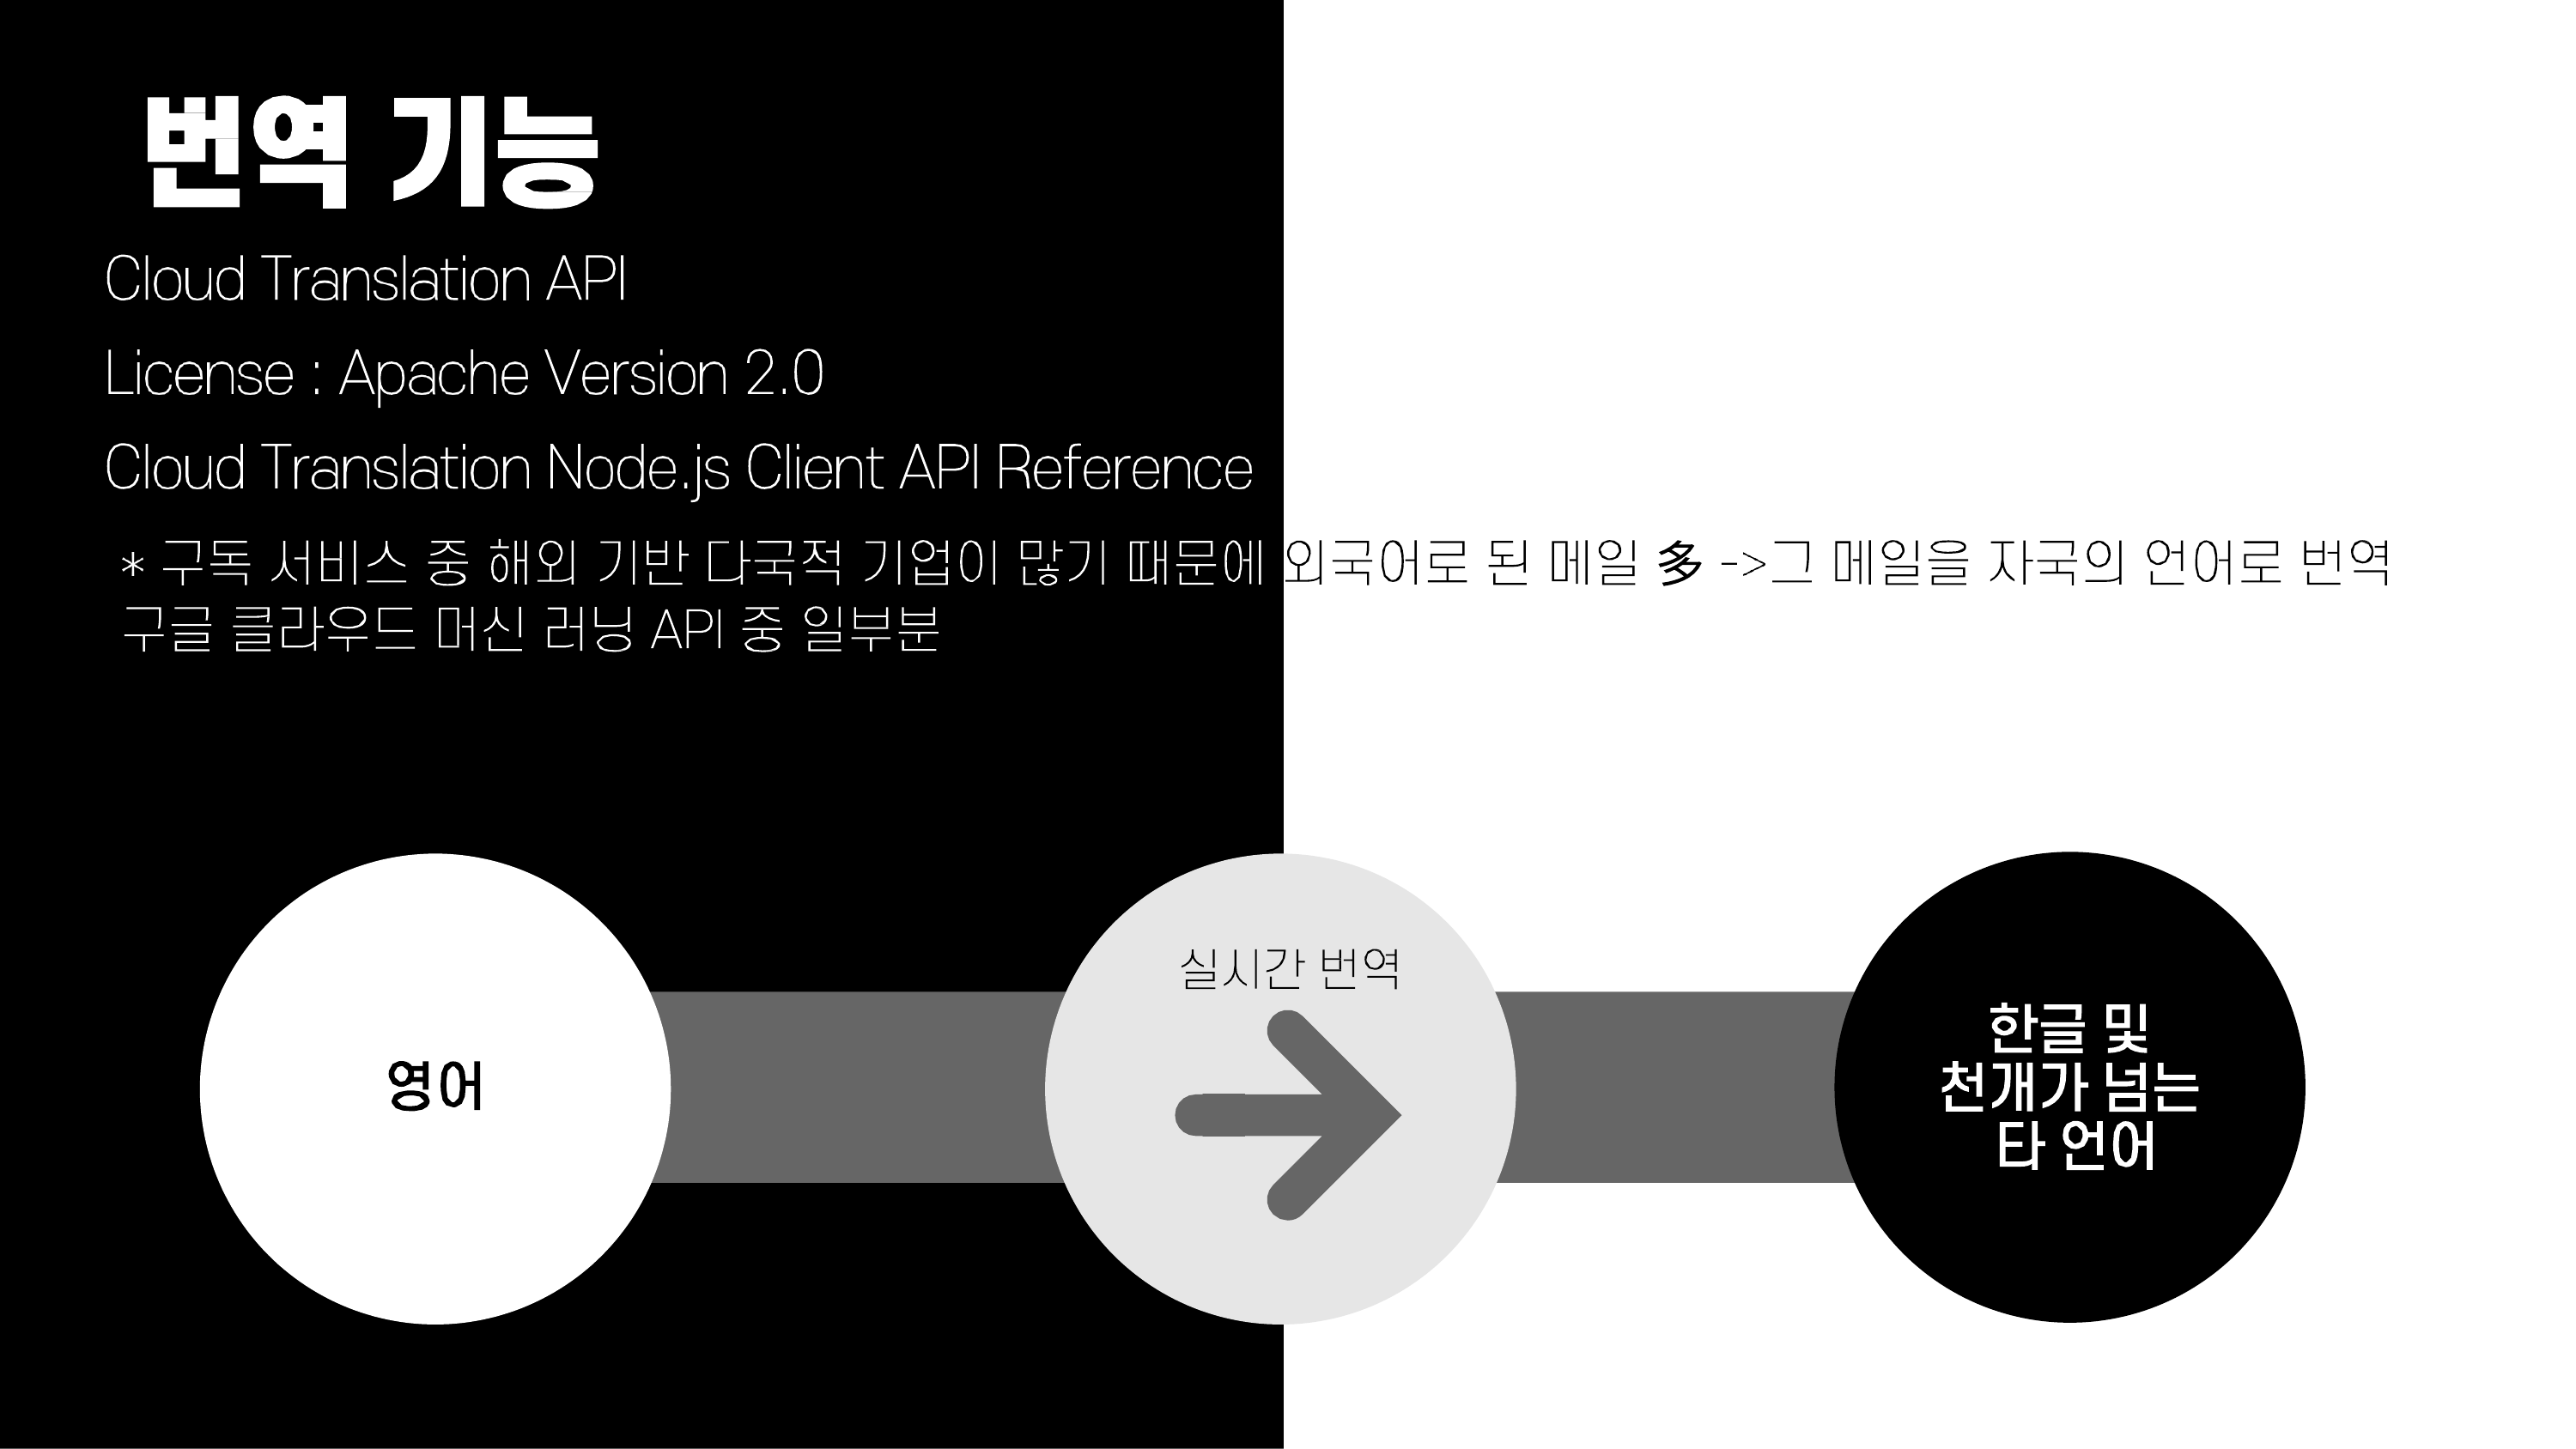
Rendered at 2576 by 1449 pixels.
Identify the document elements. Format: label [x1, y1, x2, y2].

text_box [0, 0, 2325, 1449]
text_box [2351, 540, 2374, 564]
text_box [2374, 540, 2387, 566]
text_box [1044, 853, 1516, 1325]
text_box [2354, 570, 2387, 585]
text_box [2329, 540, 2340, 572]
text_box [2329, 582, 2341, 585]
